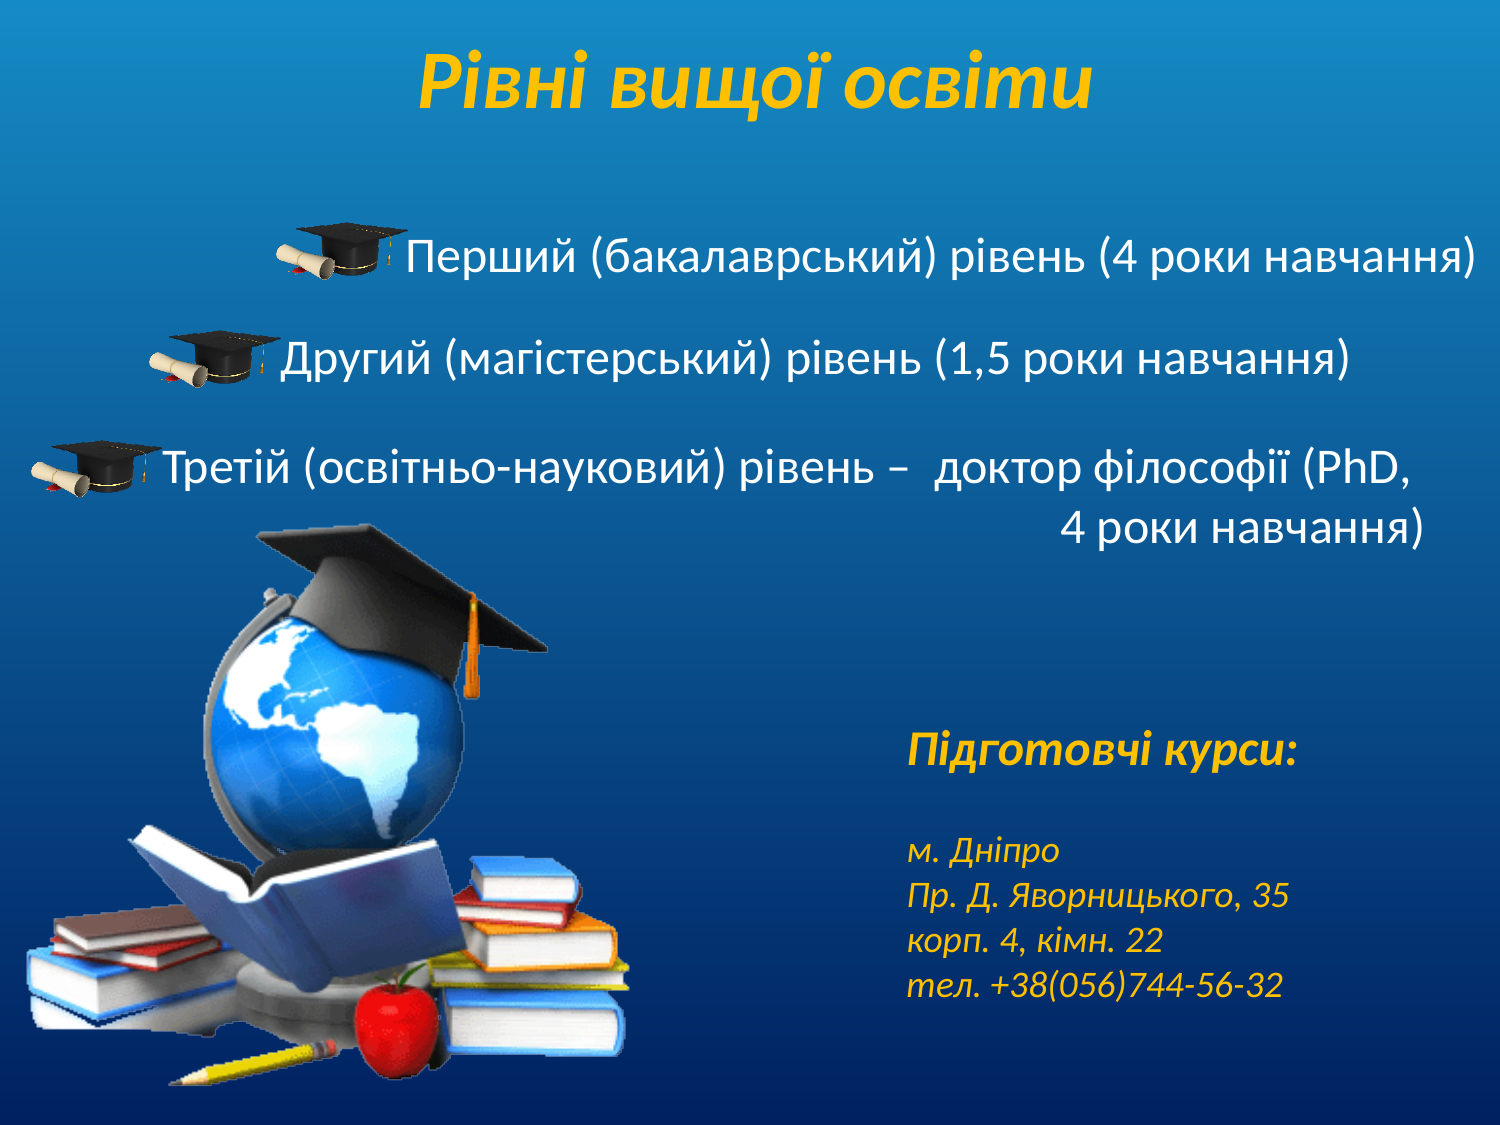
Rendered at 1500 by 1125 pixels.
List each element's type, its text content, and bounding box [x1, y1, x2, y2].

picture [147, 308, 282, 399]
list Рівні вищої освіти [53, 29, 1459, 136]
text_box Другий (магістерський) рівень (1,5 роки навчання) [282, 317, 1441, 392]
text_box м. Дніпро Пр. Д. Яворницького, 35 корп. 4, кімн. 22 тел. +38(056)744-56-32 [891, 817, 1365, 1013]
text_box Третій (освітньо-науковий) рівень – доктор філософії (PhD, 4 роки навчання) [147, 426, 1441, 621]
picture [273, 200, 409, 291]
picture [23, 522, 644, 1101]
text_box Перший (бакалаврський) рівень (4 роки навчання) [409, 214, 1500, 290]
picture [29, 418, 164, 509]
text_box Підготовчі курси: [891, 708, 1363, 783]
